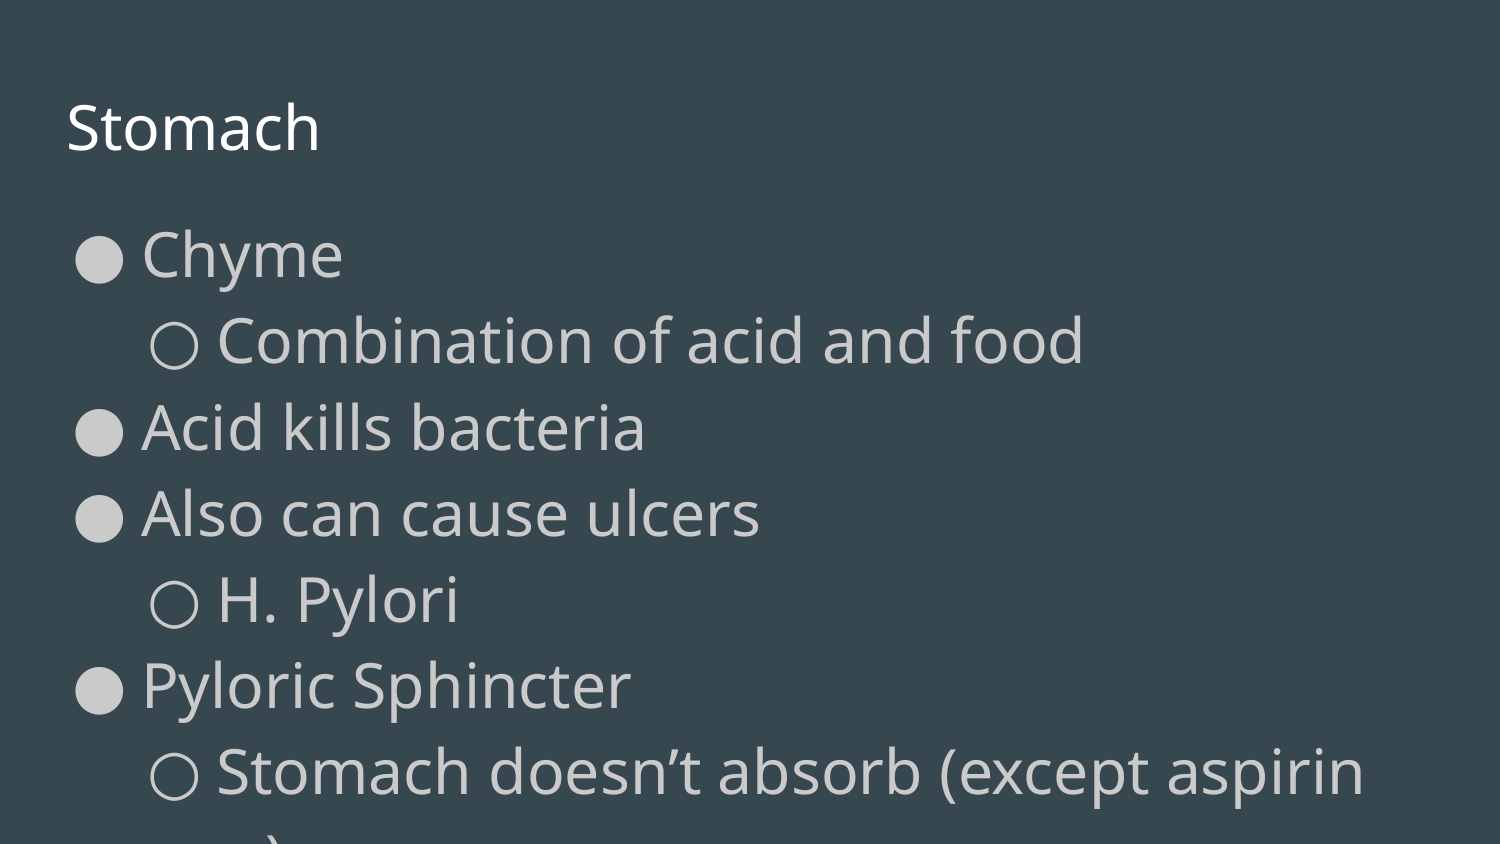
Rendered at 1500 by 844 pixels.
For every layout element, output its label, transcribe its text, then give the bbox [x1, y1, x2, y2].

title Stomach [51, 72, 1449, 167]
list Chyme Combination of acid and food Acid kills bacteria Also can cause ulcers H. Pylori Pyloric Sphincter Stomach doesn’t absorb (except aspirin …) [51, 189, 1449, 750]
